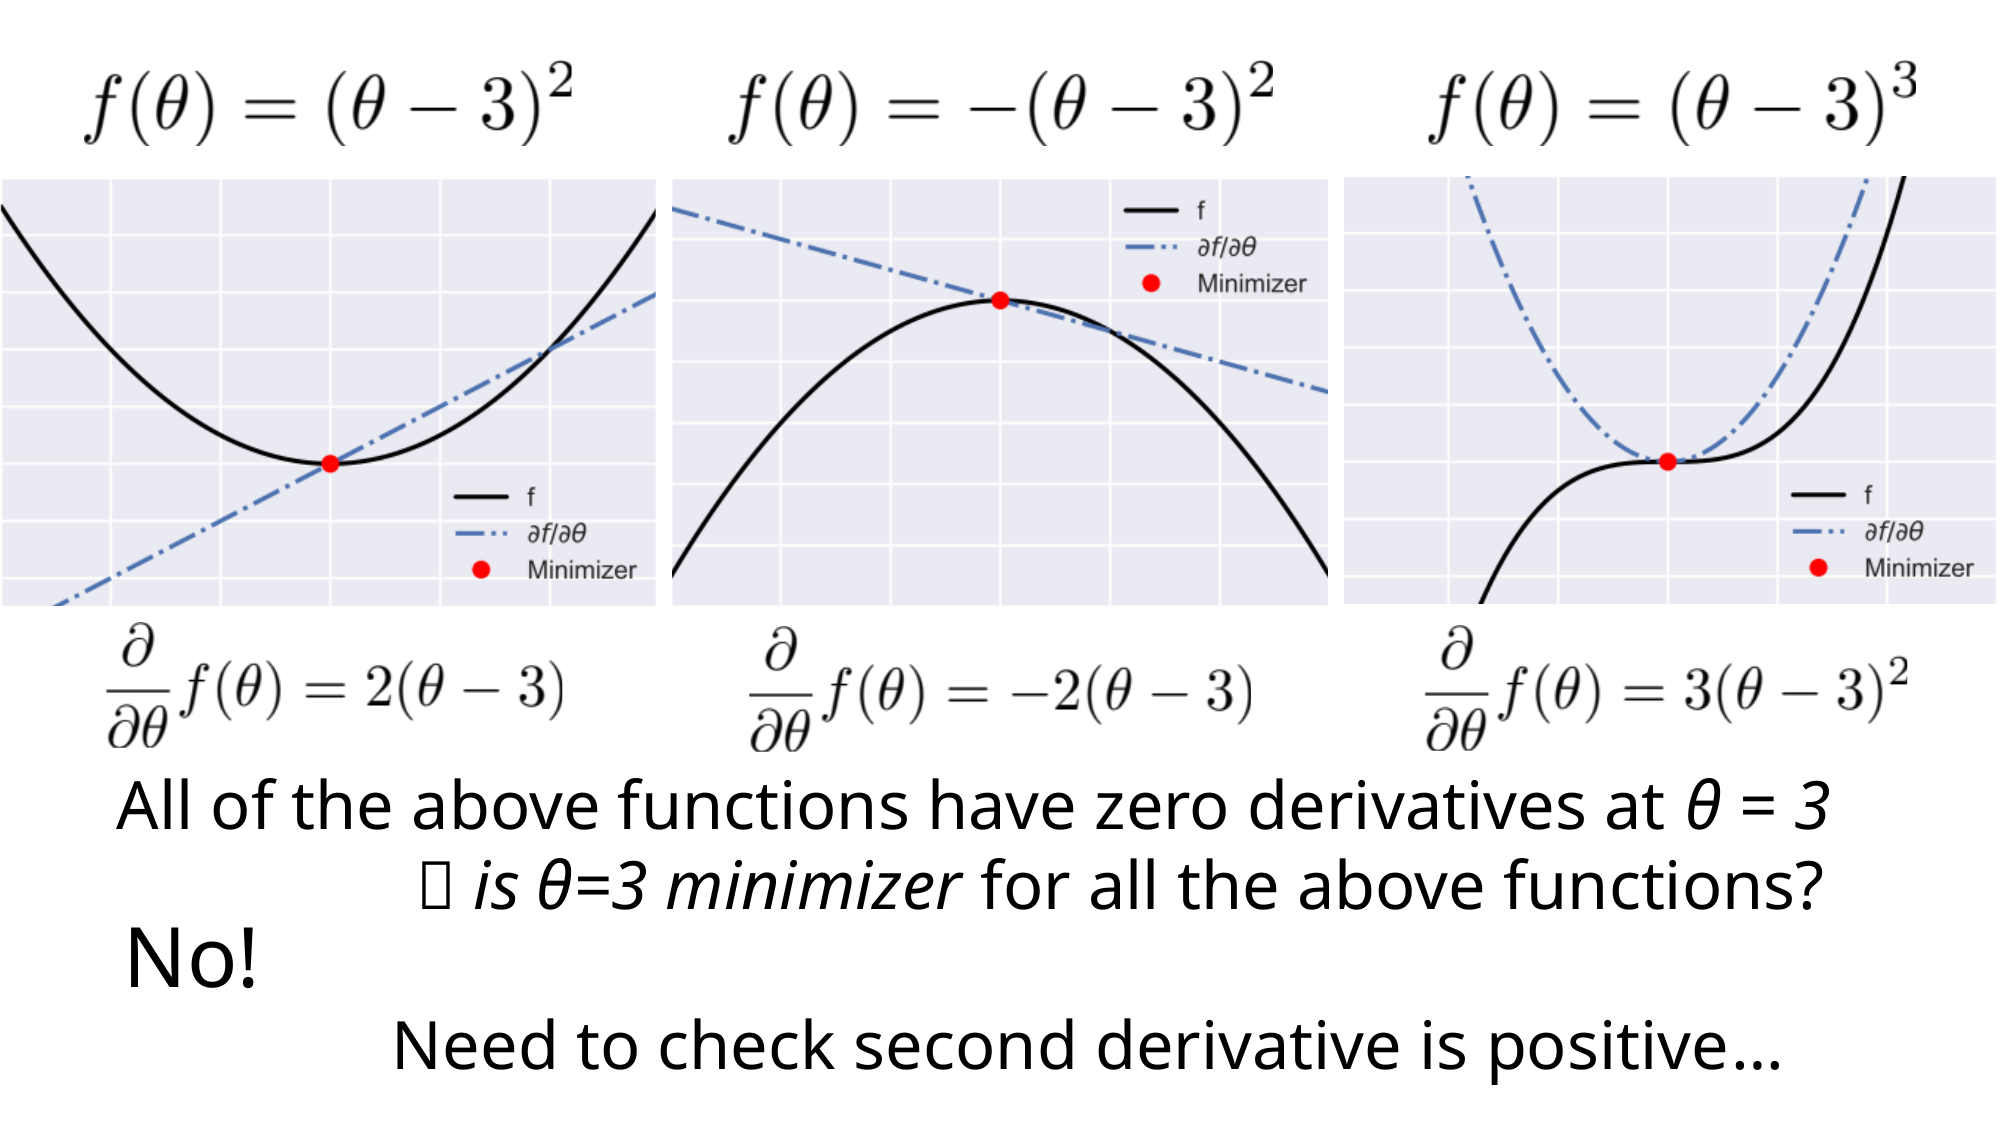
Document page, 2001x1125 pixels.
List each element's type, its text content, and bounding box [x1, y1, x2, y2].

picture [1428, 60, 1916, 146]
picture [106, 622, 563, 748]
text_box No! [109, 896, 275, 1012]
picture [748, 626, 1251, 752]
picture [84, 60, 572, 146]
picture [727, 60, 1273, 146]
text_box Need to check second derivative is positive… [377, 995, 1800, 1090]
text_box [0, 176, 2000, 606]
picture [1424, 625, 1908, 751]
text_box All of the above functions have zero derivatives at θ = 3  is θ=3 minimizer for all the above functions? [101, 755, 1864, 930]
